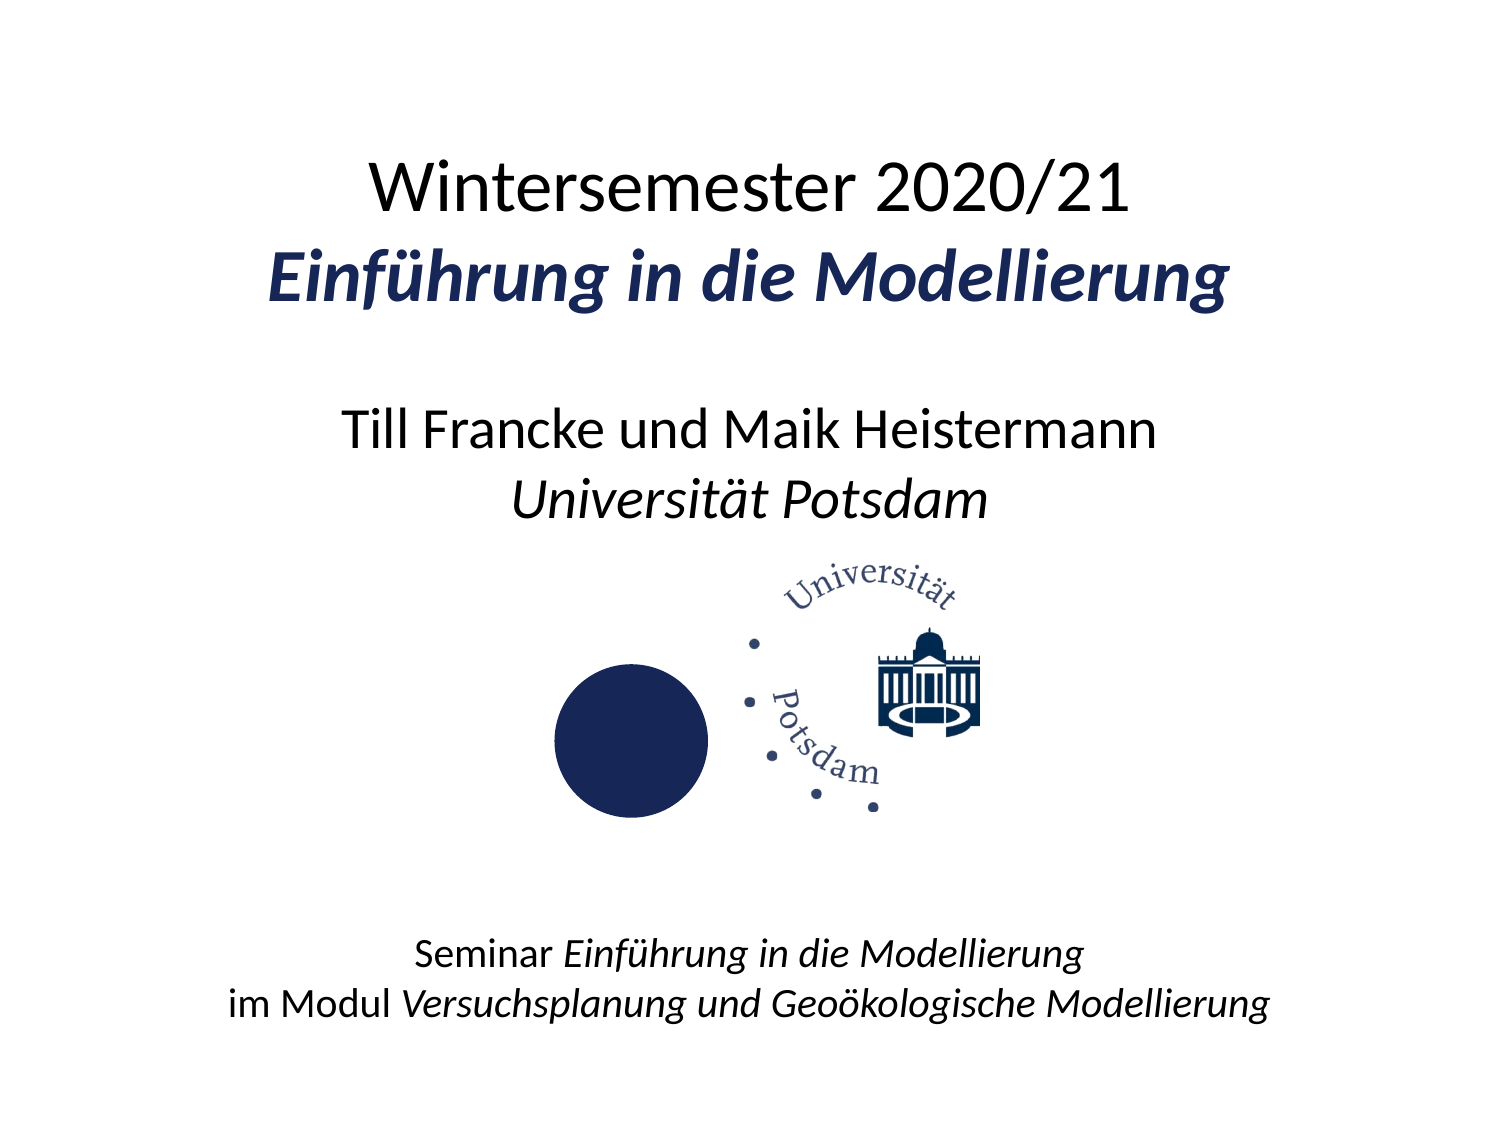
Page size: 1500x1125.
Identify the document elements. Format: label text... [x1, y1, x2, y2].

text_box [554, 562, 981, 819]
text_box Till Francke und Maik Heistermann Universität Potsdam [0, 382, 1500, 537]
text_box Wintersemester 2020/21 Einführung in die Modellierung [0, 129, 1500, 382]
text_box Seminar Einführung in die Modellierung im Modul Versuchsplanung und Geoökologische Modellierung [0, 918, 1500, 1034]
